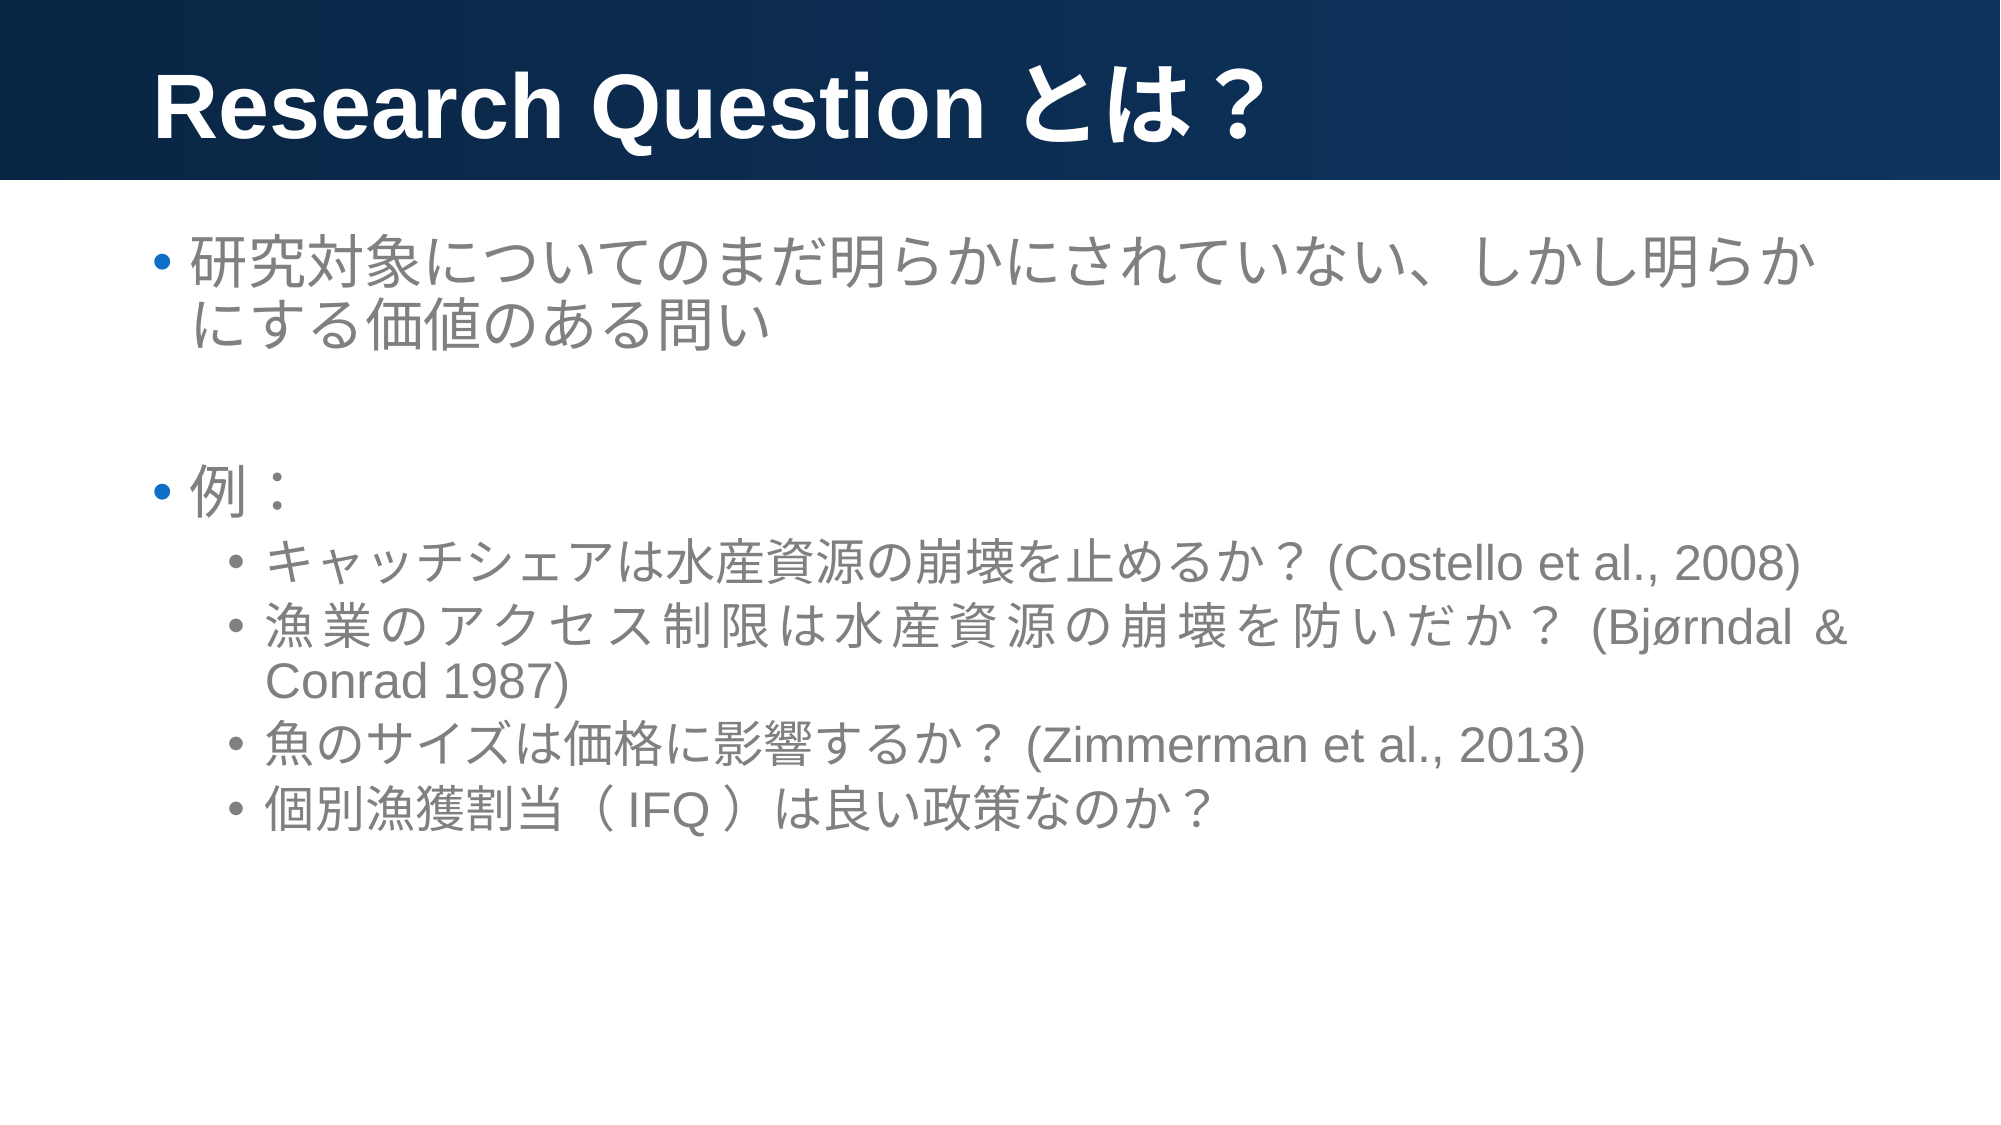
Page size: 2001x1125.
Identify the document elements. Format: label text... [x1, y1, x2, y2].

list 研究対象についてのまだ明らかにされていない、しかし明らかにする価値のある問い 例： キャッチシェアは水産資源の崩壊を止めるか？(Costello et al., 2008) 漁業のアクセス制限は水産資源の崩壊を防いだか？(Bjørndal & Conrad 1987) 魚のサイズは価格に影響するか？(Zimmerman et al., 2013) 個別漁獲割当（IFQ）は良い政策なのか？ [137, 225, 1863, 1014]
title Research Questionとは？ [137, 45, 1863, 171]
